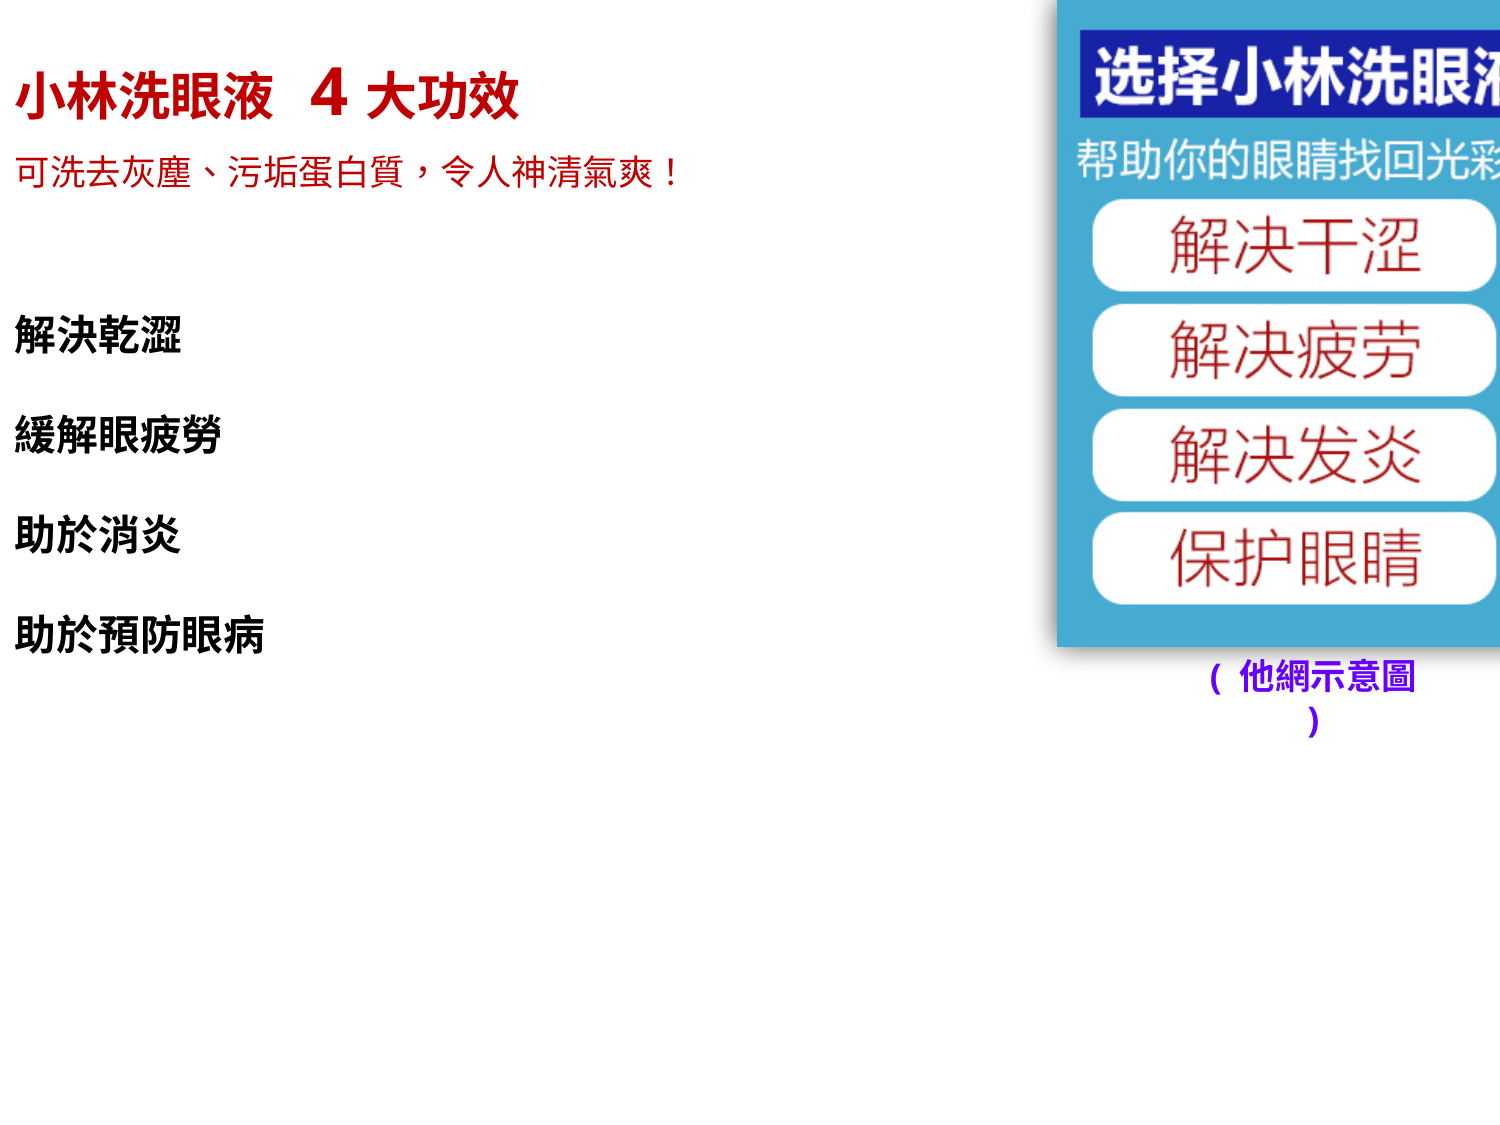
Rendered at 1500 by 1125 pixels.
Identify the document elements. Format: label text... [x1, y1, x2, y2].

picture [1057, 0, 1500, 647]
text_box 小林洗眼液 4大功效 可洗去灰塵、污垢蛋白質，令人神清氣爽！ [0, 1, 704, 200]
text_box 解決乾澀 緩解眼疲勞 助於消炎 助於預防眼病 [0, 301, 322, 667]
text_box ( 他網示意圖 ) [1191, 647, 1436, 747]
